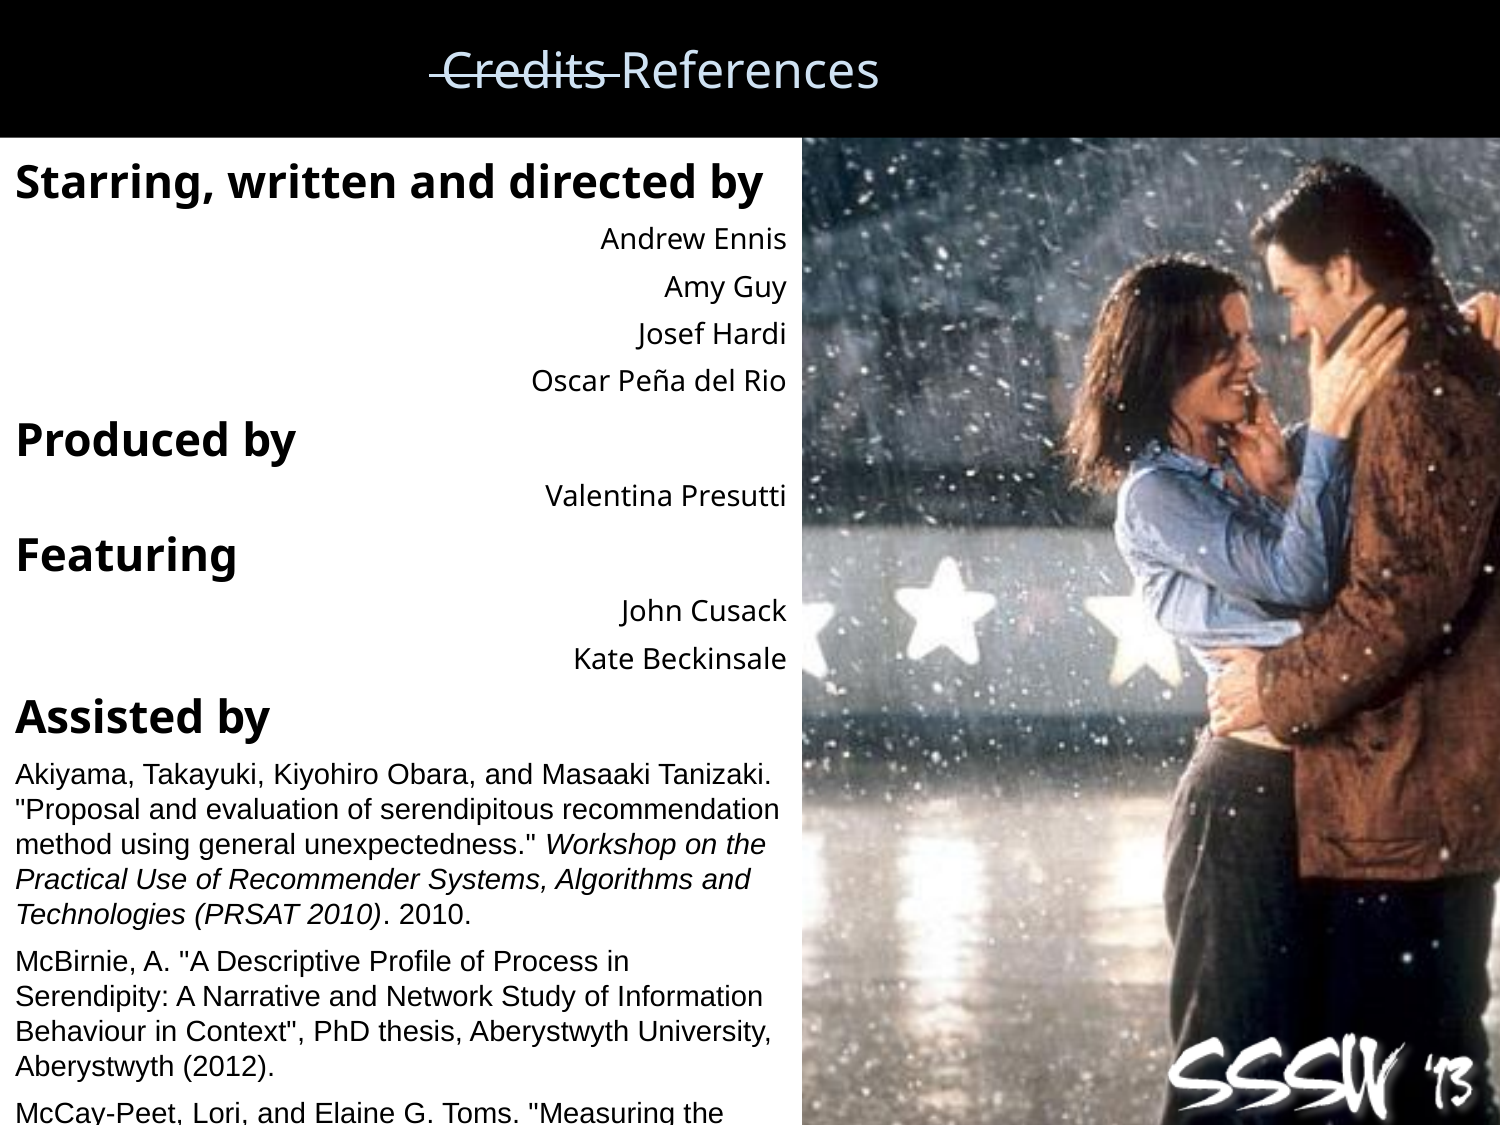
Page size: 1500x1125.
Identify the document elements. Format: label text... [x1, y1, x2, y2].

text_box [1161, 1031, 1481, 1125]
list Starring, written and directed by Andrew Ennis Amy Guy Josef Hardi Oscar Peña del Rio Produced by Valentina Presutti Featuring John Cusack Kate Beckinsale Assisted by Akiyama, Takayuki, Kiyohiro Obara, and Masaaki Tanizaki. "Proposal and evaluation of serendipitous recommendation method using general unexpectedness." Workshop on the Practical Use of Recommender Systems, Algorithms and Technologies (PRSAT 2010). 2010. McBirnie, A. "A Descriptive Profile of Process in Serendipity: A Narrative and Network Study of Information Behaviour in Context", PhD thesis, Aberystwyth University, Aberystwyth (2012). McCay-Peet, Lori, and Elaine G. Toms. "Measuring the dimensions of serendipity in digital environments." Information Research 16.3 (2011): 16-3. Ge, Mouzhi, Carla Delgado-Battenfeld, and Dietmar Jannach. "Beyond accuracy: evaluating recommender systems by coverage and serendipity."Proceedings of the fourth ACM conference on Recommender systems. ACM, 2010. Bogers, Toine, Rune Rosenborg Rasmussen, and Louis Sebastian Bo Jensen. "Measuring Serendipity in the Lab: The Effects of Priming and Monitoring." (2013): 703-706. Alani, Harith, et al. "Mining for Social Serendipity." McCay-Peet, Lori, and Elaine G. Toms. "Proposed Facets of the Serendipitous Digital Environment." André, Paul, Jaime Teevan, and Susan T. Dumais. "Discovery is never by chance: designing for (un) serendipity." Proceedings of the seventh ACM conference on Creativity and cognition. ACM, 2009. Burke, Robin. "Hybrid recommender systems: Survey and experiments." User modeling and user-adapted interaction 12.4 (2002): 331-370. Campos, José, and Antonio Dias de Figueiredo. "Searching the unsearchable: Inducing serendipitous insights." Proceedings of the Workshop Program at the Fourth International Conference on Case-Based Reasoning, ICCBR. 2001. De Bruijn, Oscar, and Robert Spence. "A new framework for theory-based interaction design applied to serendipitous information retrieval." ACM Transactions on Computer-Human Interaction (TOCHI) 15.1 (2008): 5. Foster, Allen, and Nigel Ford. "Serendipity and information seeking: an empirical study." Journal of Documentation 59.3 (2003): 321-340. AND THEY LIVED HAPPILY EVER AFTER [0, 138, 802, 1125]
text_box [802, 138, 1500, 1125]
text_box Credits References [0, 0, 1500, 138]
